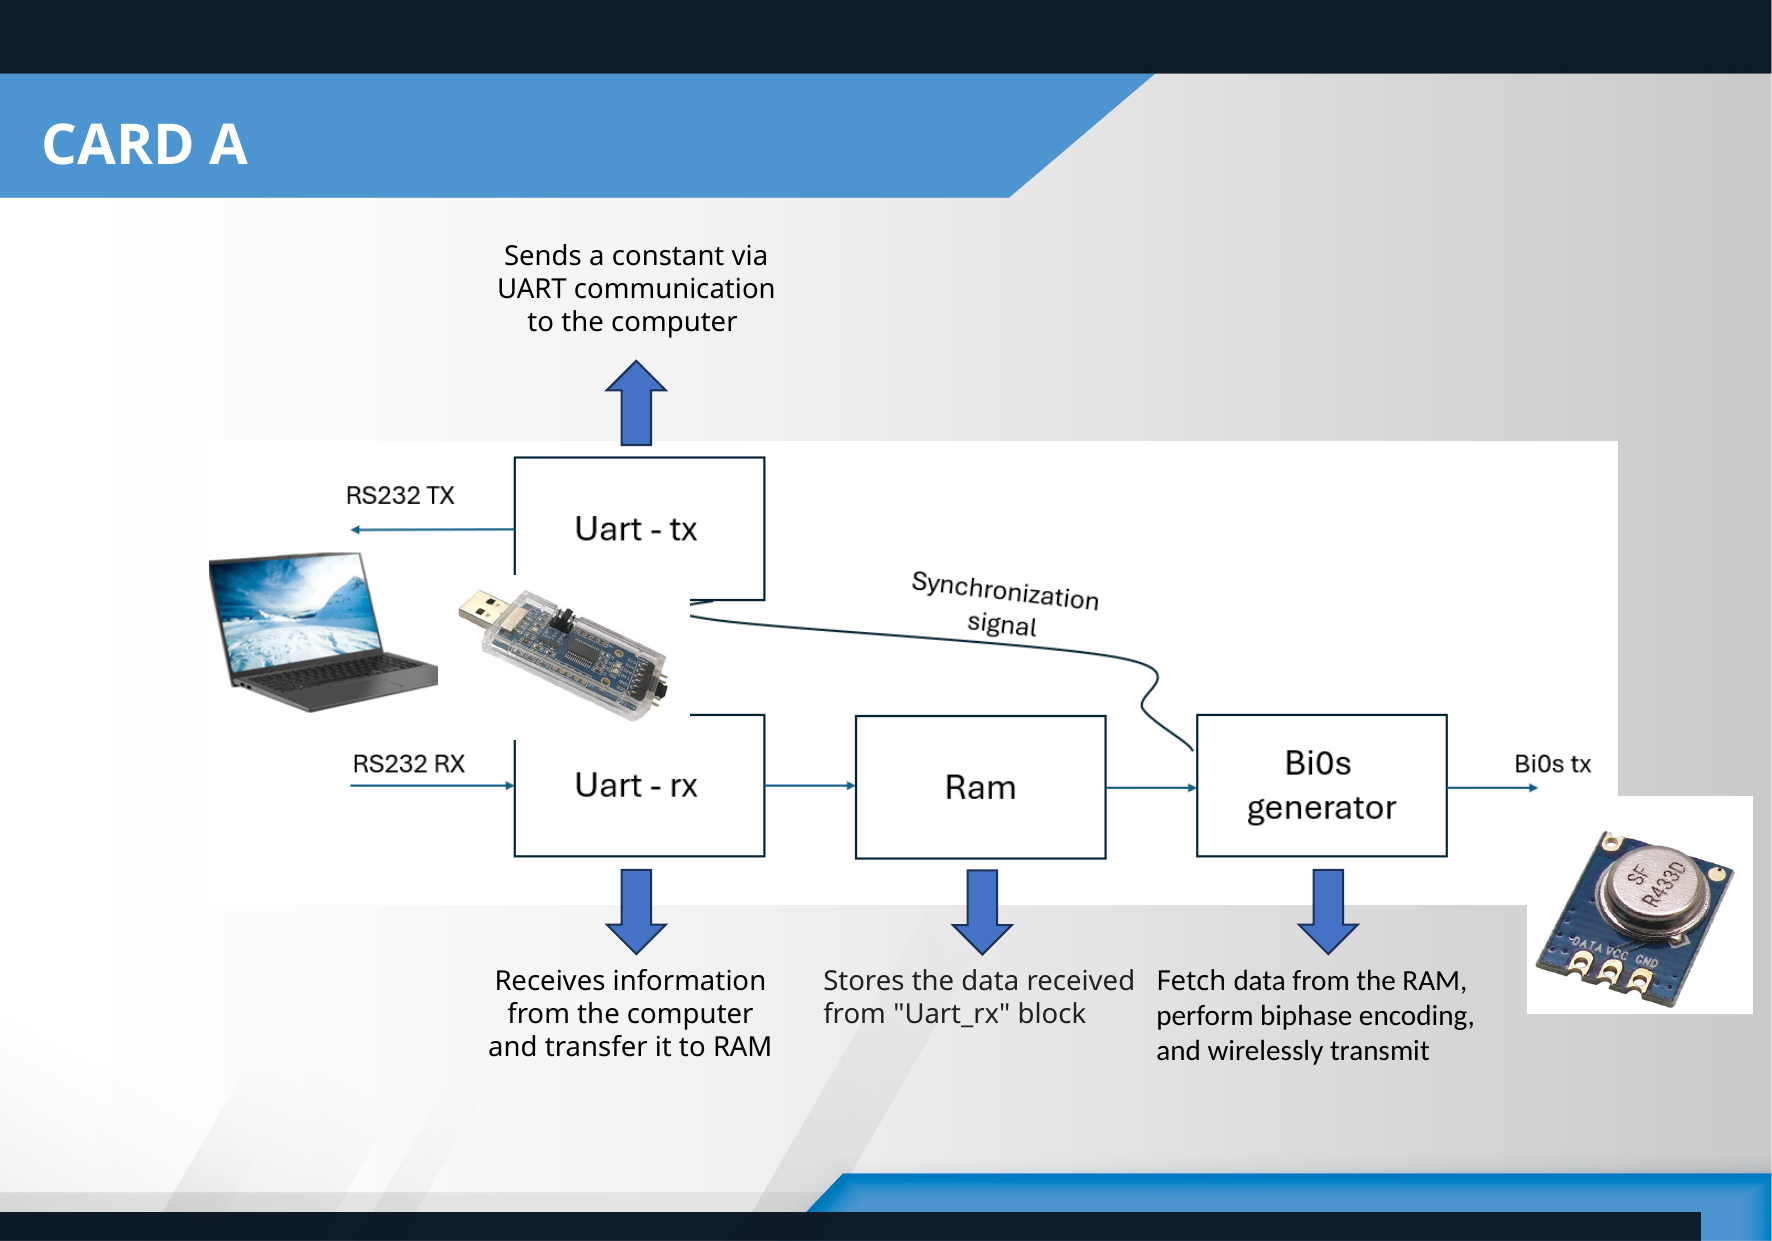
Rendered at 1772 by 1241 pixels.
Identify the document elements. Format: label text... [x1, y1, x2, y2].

picture [0, 0, 1772, 1241]
text_box CARD A [27, 67, 284, 183]
text_box Stores the data received from "Uart_rx" block [808, 955, 1141, 1037]
text_box [1296, 905, 1361, 953]
text_box [950, 905, 1015, 955]
text_box [604, 359, 669, 441]
text_box Receives information from the computer and transfer it to RAM [469, 955, 792, 1107]
text_box [604, 905, 669, 955]
text_box Sends a constant via UART communication to the computer [474, 230, 799, 345]
text_box Fetch data from the RAM, perform biphase encoding, and wirelessly transmit [1141, 953, 1510, 1074]
